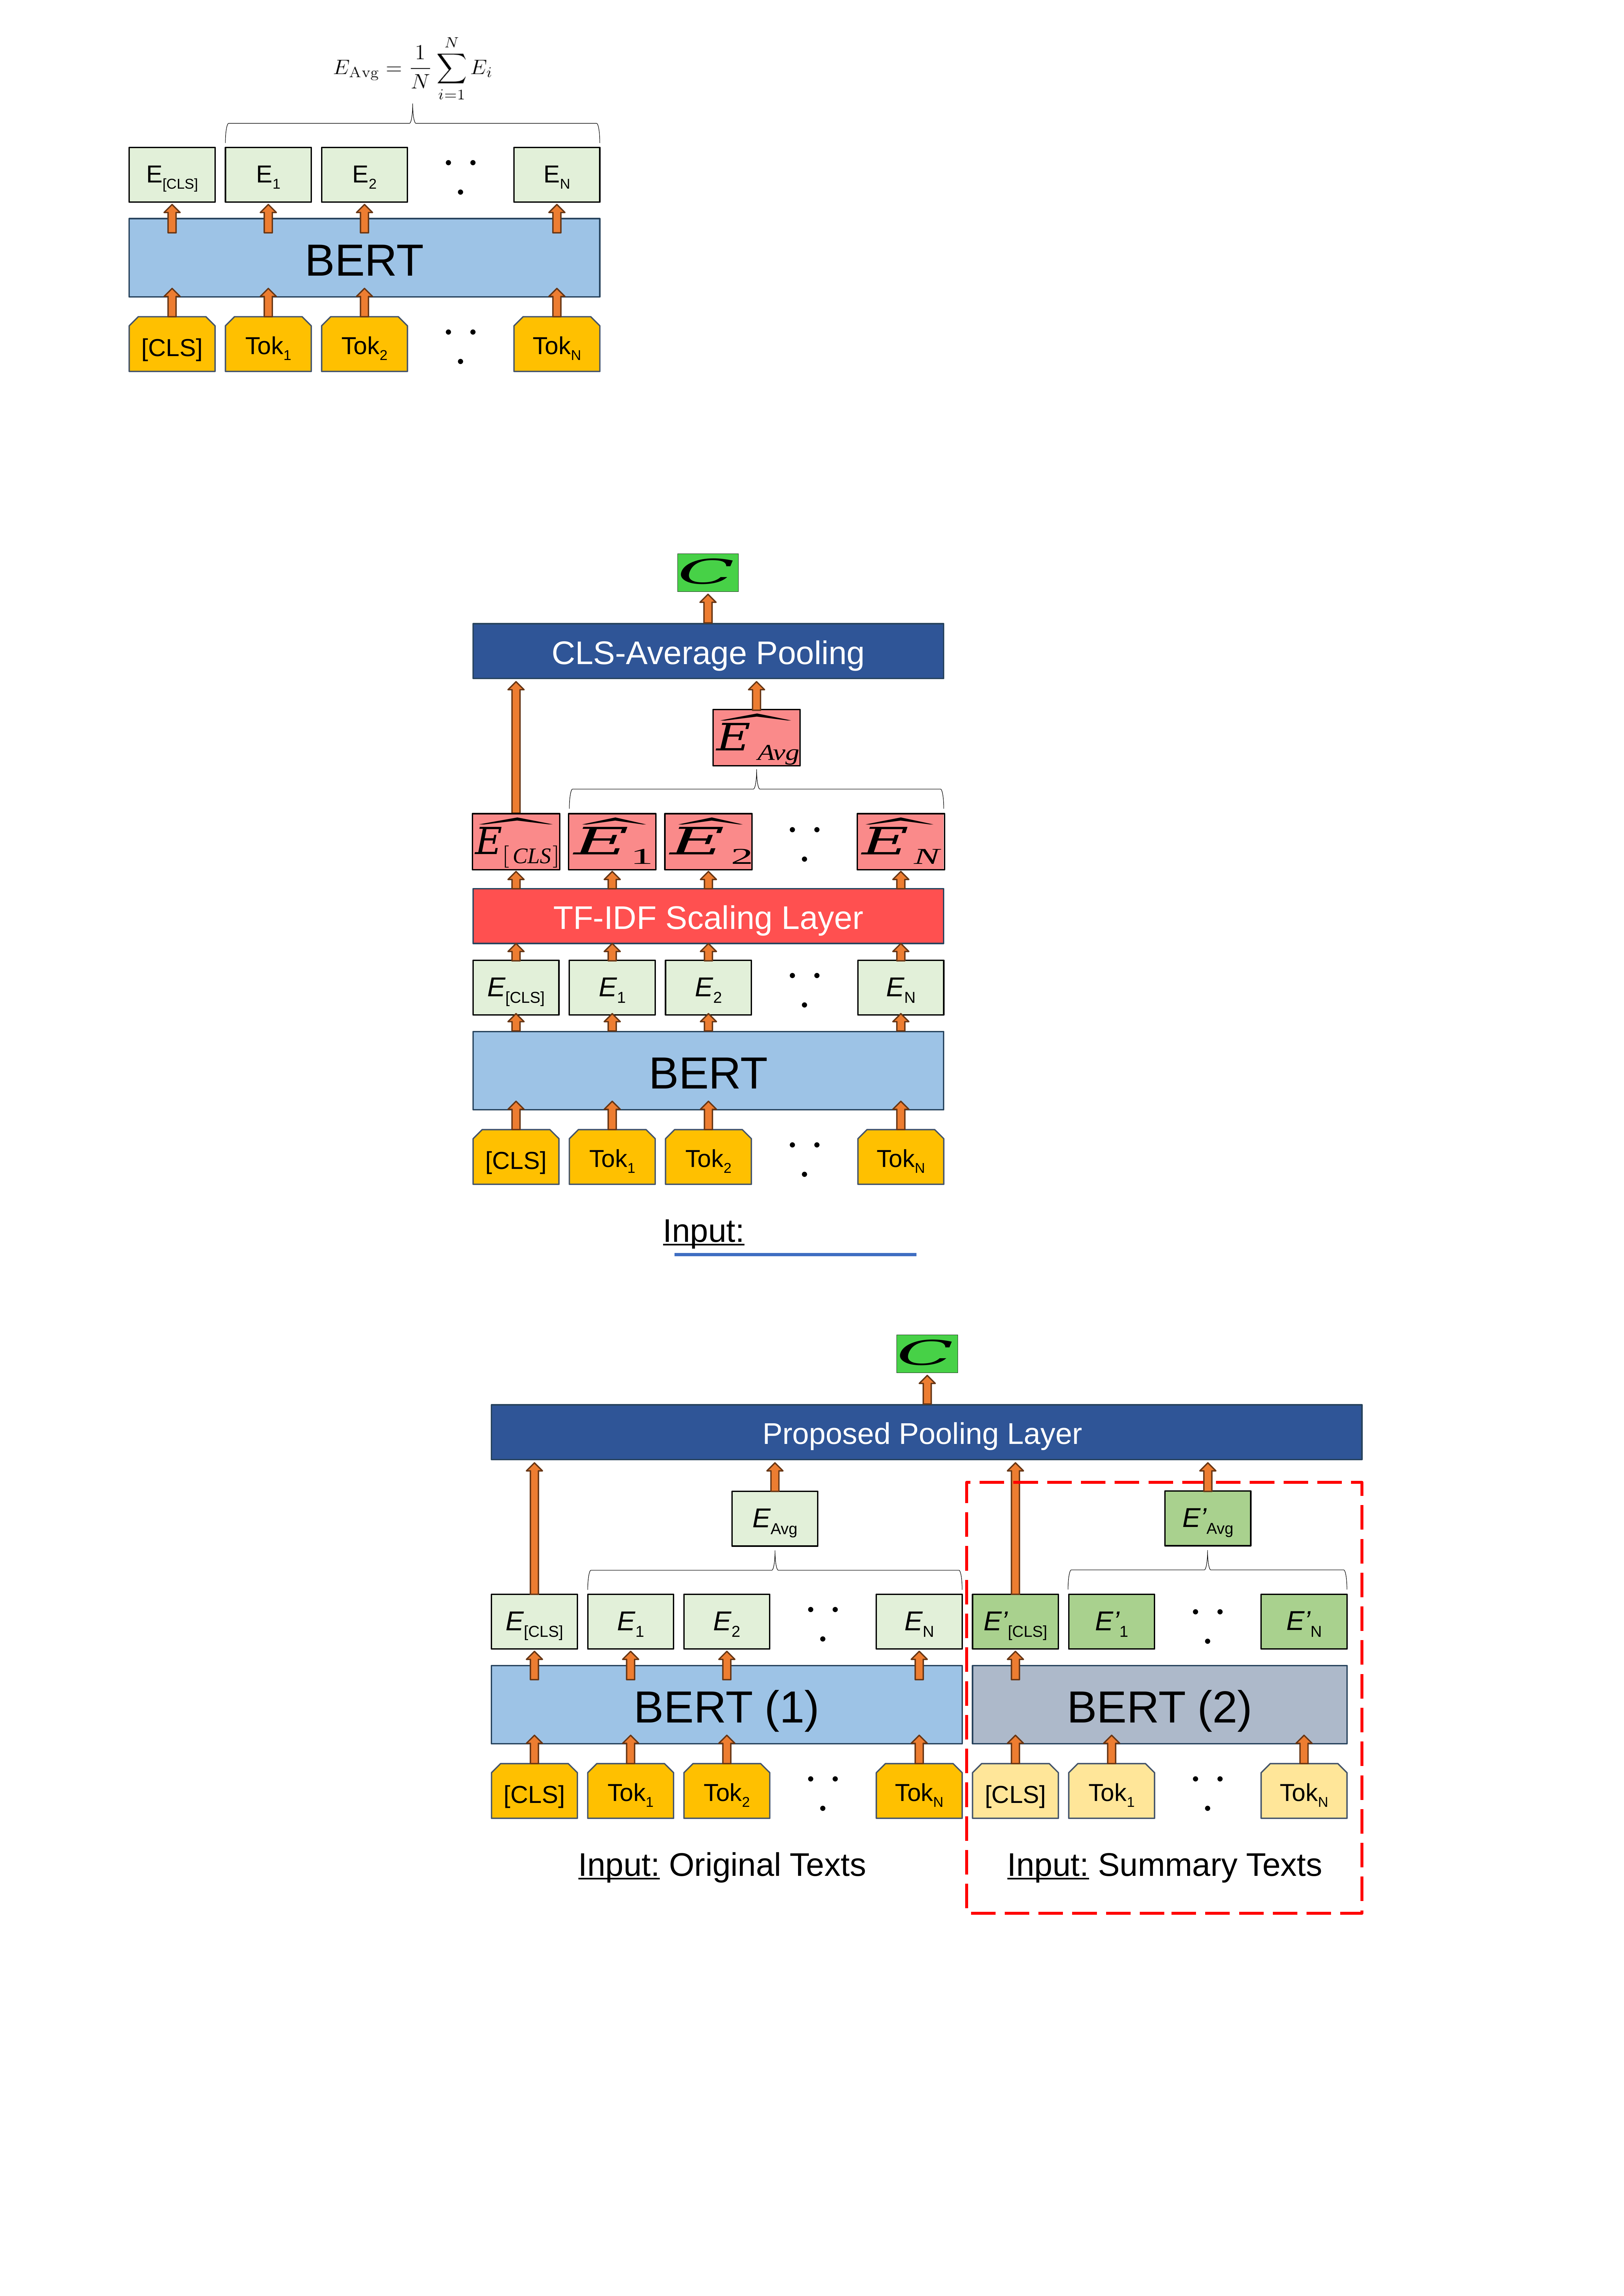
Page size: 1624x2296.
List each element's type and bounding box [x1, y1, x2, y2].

text_box [491, 1335, 1362, 1913]
text_box [129, 37, 600, 372]
text_box [473, 554, 944, 1255]
